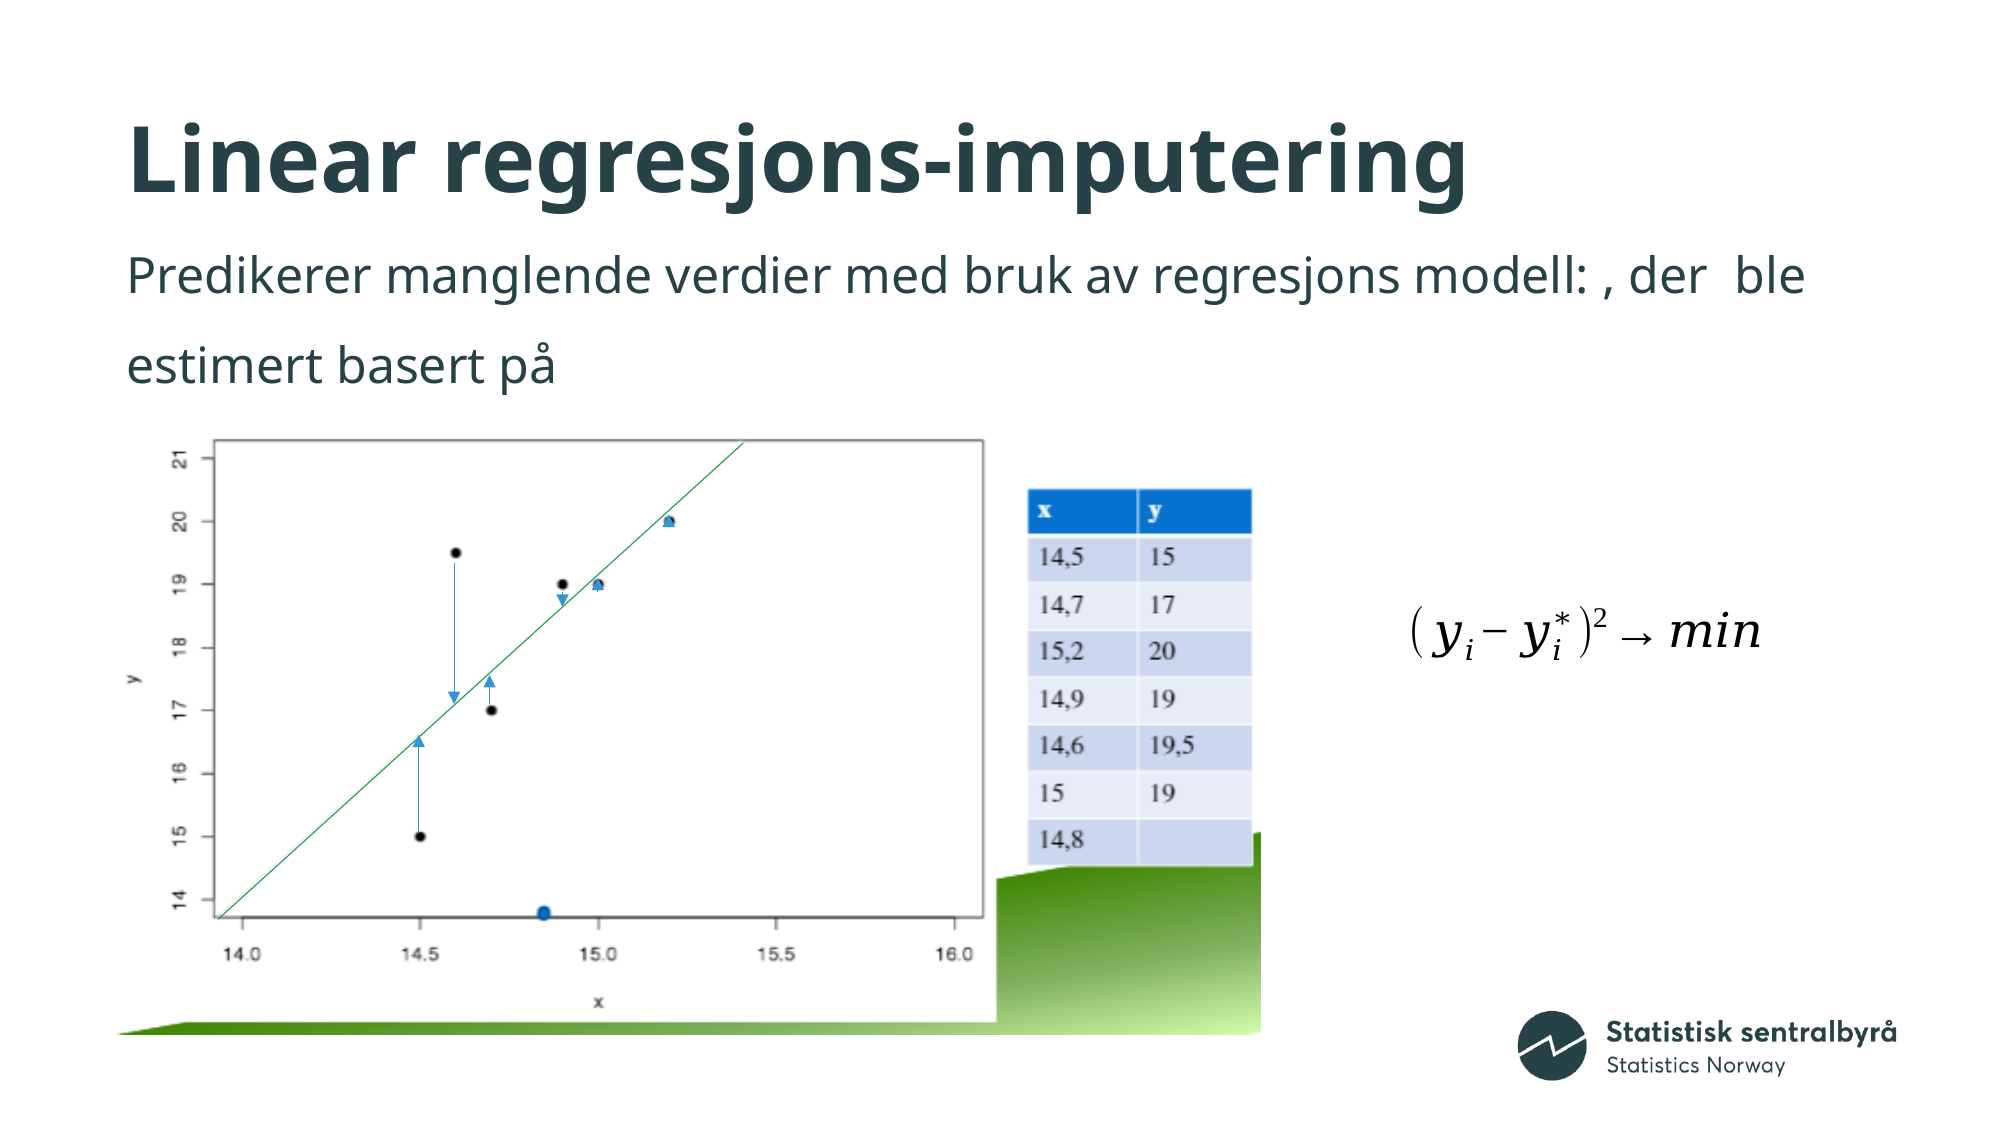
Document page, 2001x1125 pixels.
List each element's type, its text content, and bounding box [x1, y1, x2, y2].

picture [111, 420, 1261, 1035]
title Linear regresjons-imputering [111, 59, 1695, 275]
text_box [218, 443, 744, 920]
picture [1503, 995, 2000, 1125]
